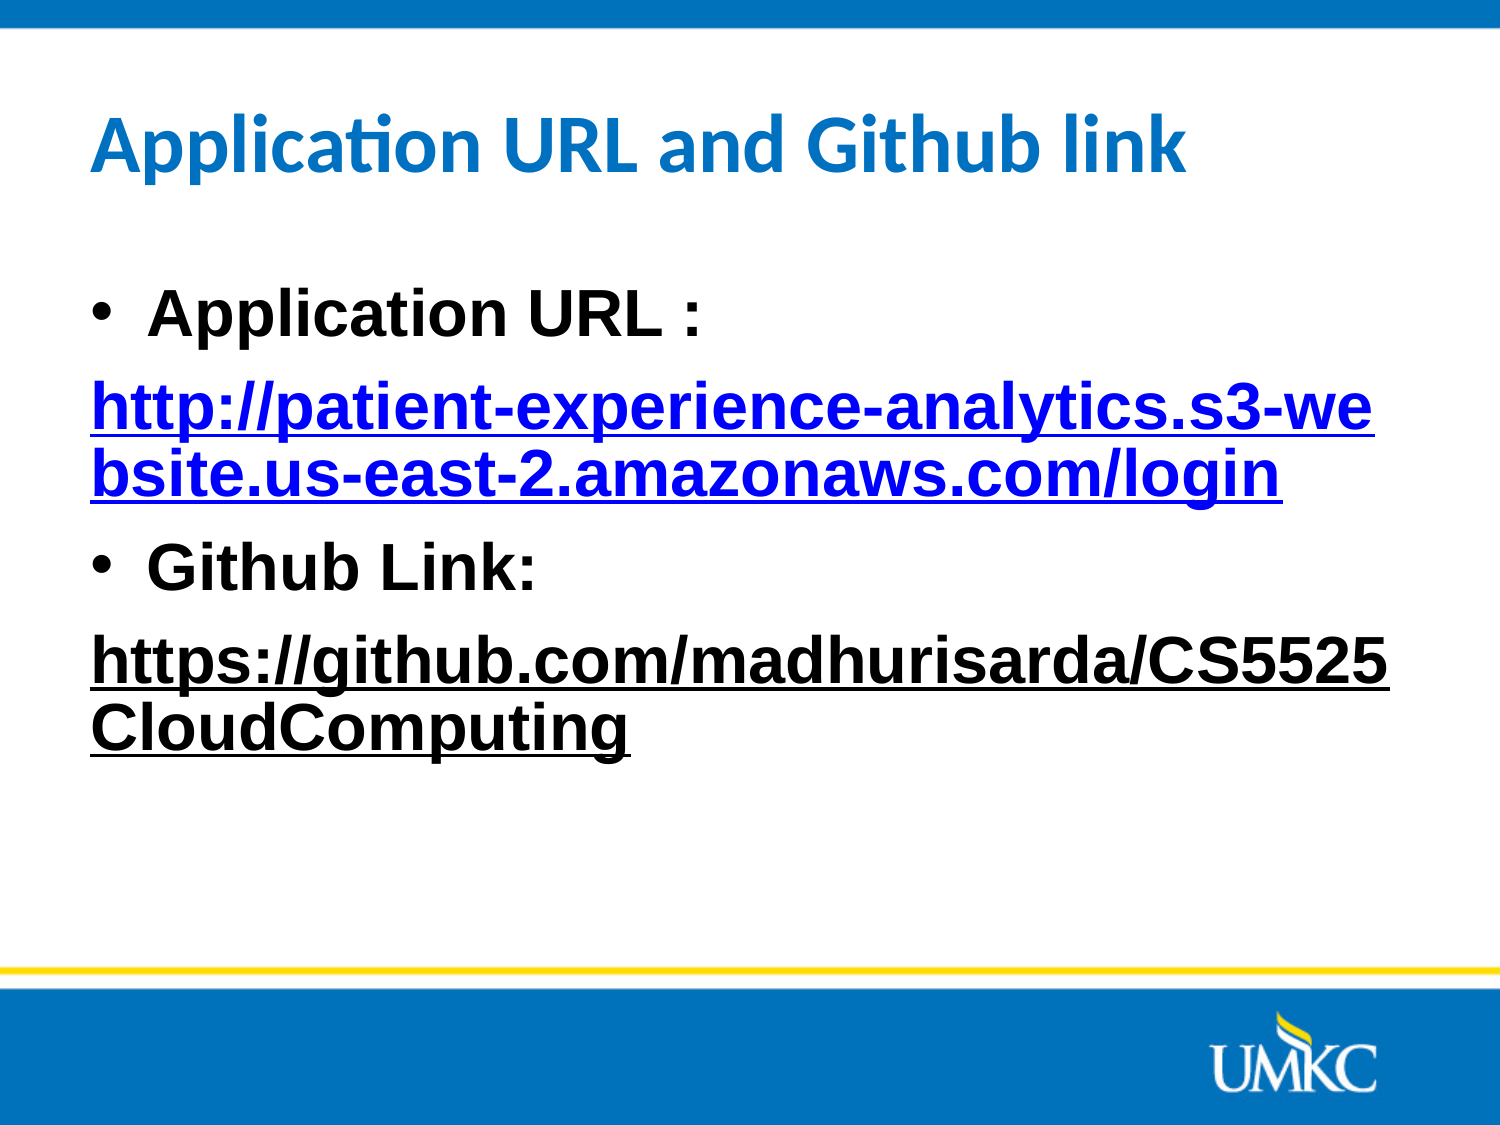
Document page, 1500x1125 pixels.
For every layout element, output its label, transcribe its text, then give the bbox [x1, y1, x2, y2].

title Application URL and Github link [75, 45, 1425, 233]
list Application URL : http://patient-experience-analytics.s3-website.us-east-2.amazonaws.com/login Github Link: https://github.com/madhurisarda/CS5525CloudComputing [75, 262, 1425, 916]
picture [0, 0, 1500, 1125]
